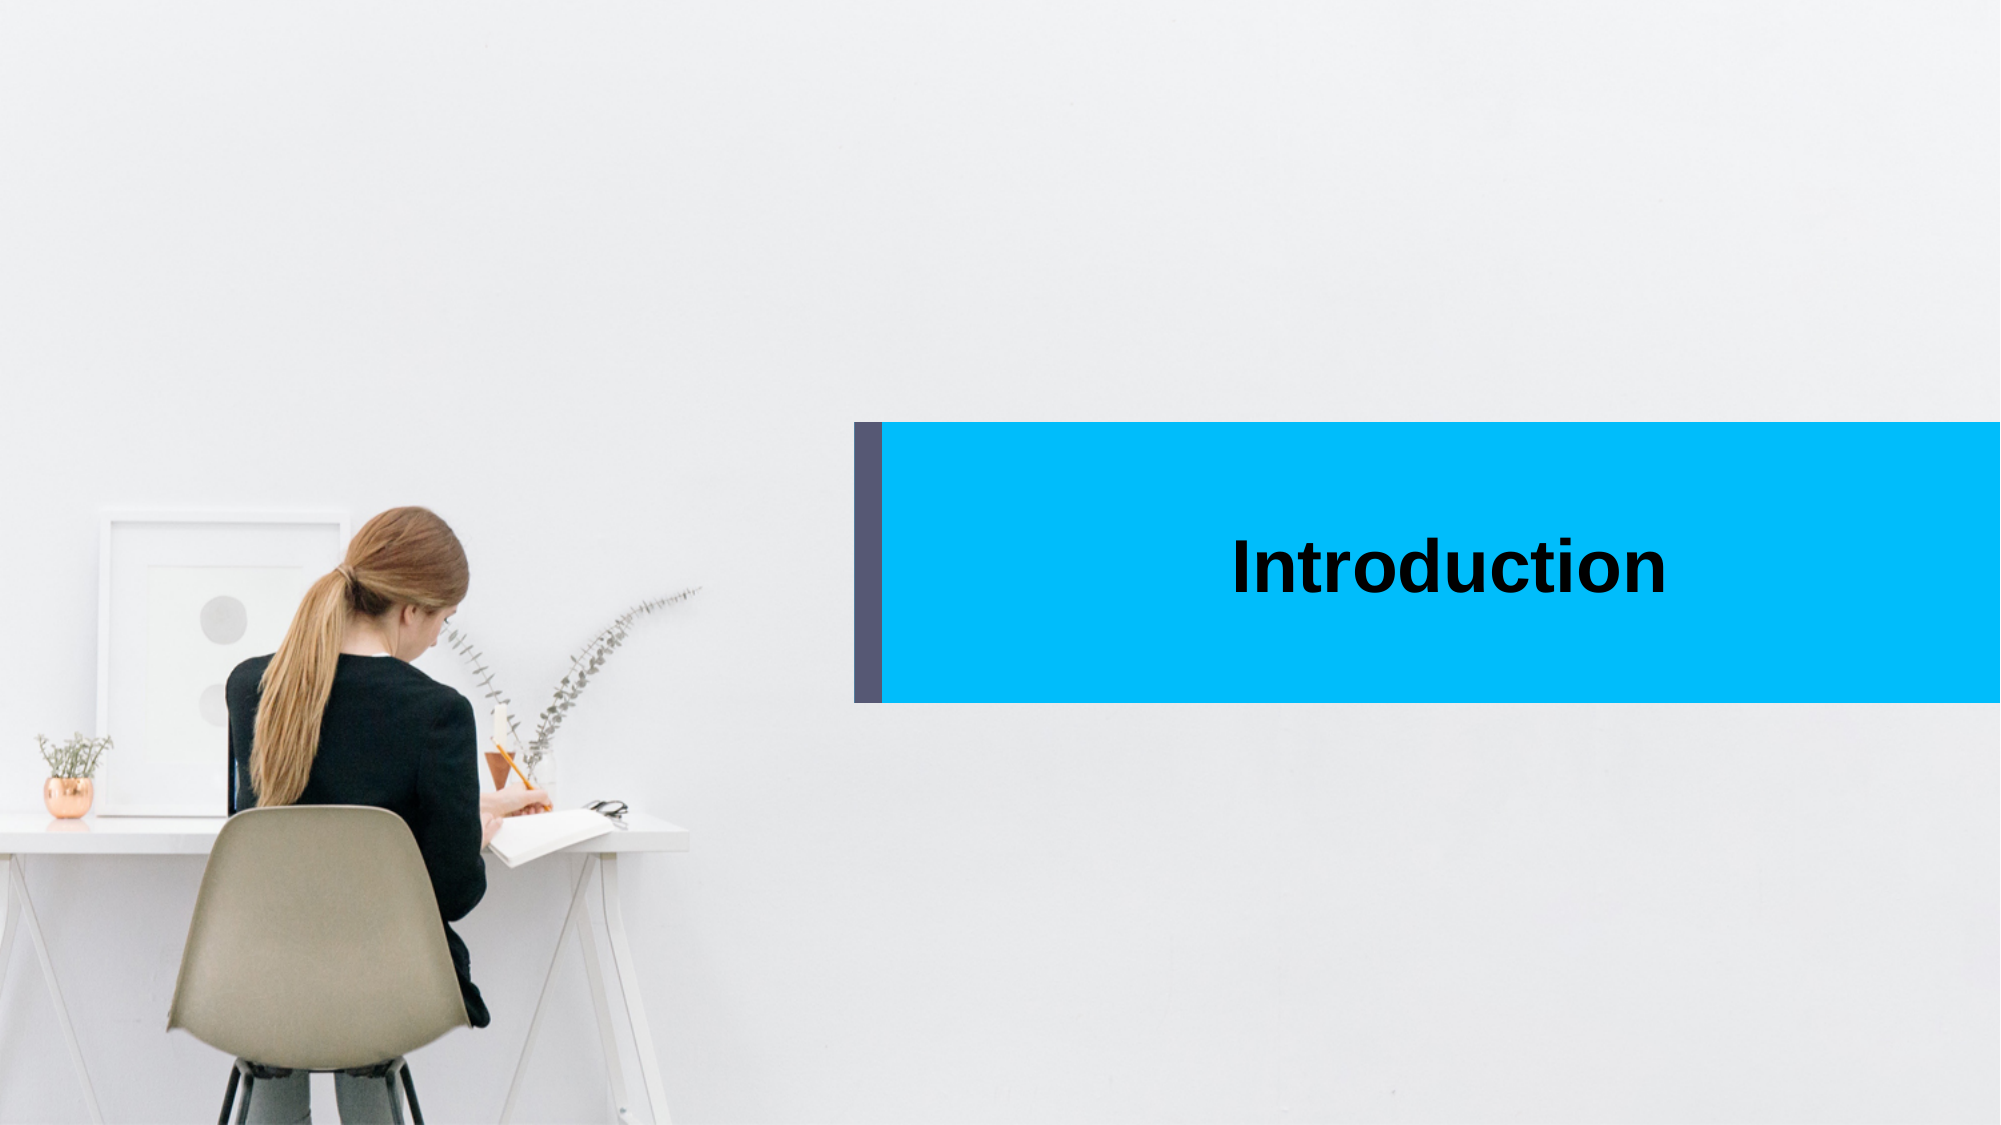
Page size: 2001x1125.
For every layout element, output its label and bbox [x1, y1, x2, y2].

text_box [854, 422, 2000, 703]
picture [0, 0, 2001, 1125]
